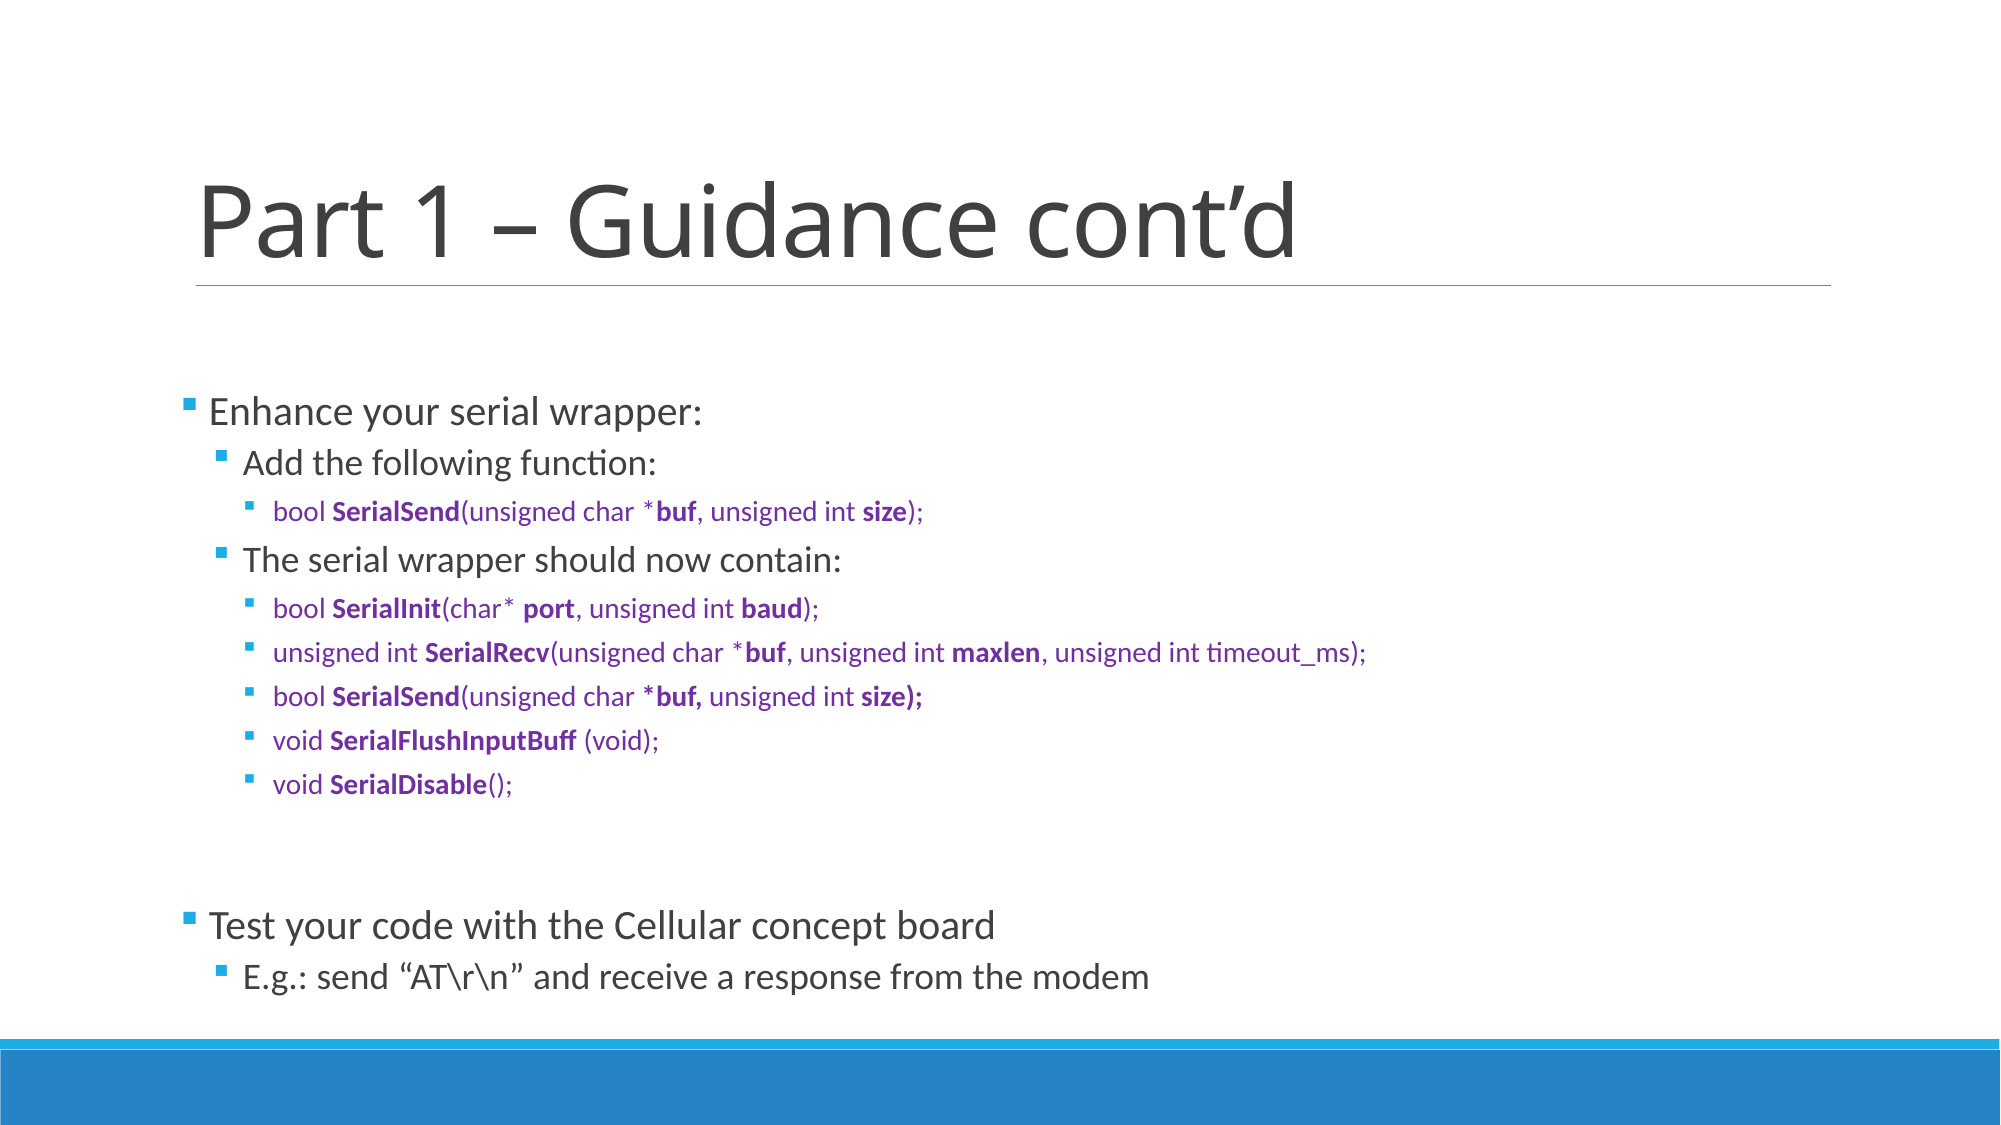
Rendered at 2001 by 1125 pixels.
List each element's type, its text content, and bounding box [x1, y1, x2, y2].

title Part 1 – Guidance cont’d [180, 47, 1830, 285]
list Enhance your serial wrapper: Add the following function: bool SerialSend(unsigned char *buf, unsigned int size); The serial wrapper should now contain: bool SerialInit(char* port, unsigned int baud); unsigned int SerialRecv(unsigned char *buf, unsigned int maxlen, unsigned int timeout_ms); bool SerialSend(unsigned char *buf, unsigned int size); void SerialFlushInputBuff (void); void SerialDisable(); Test your code with the Cellular concept board E.g.: send “AT\r\n” and receive a response from the modem [180, 302, 1830, 1029]
